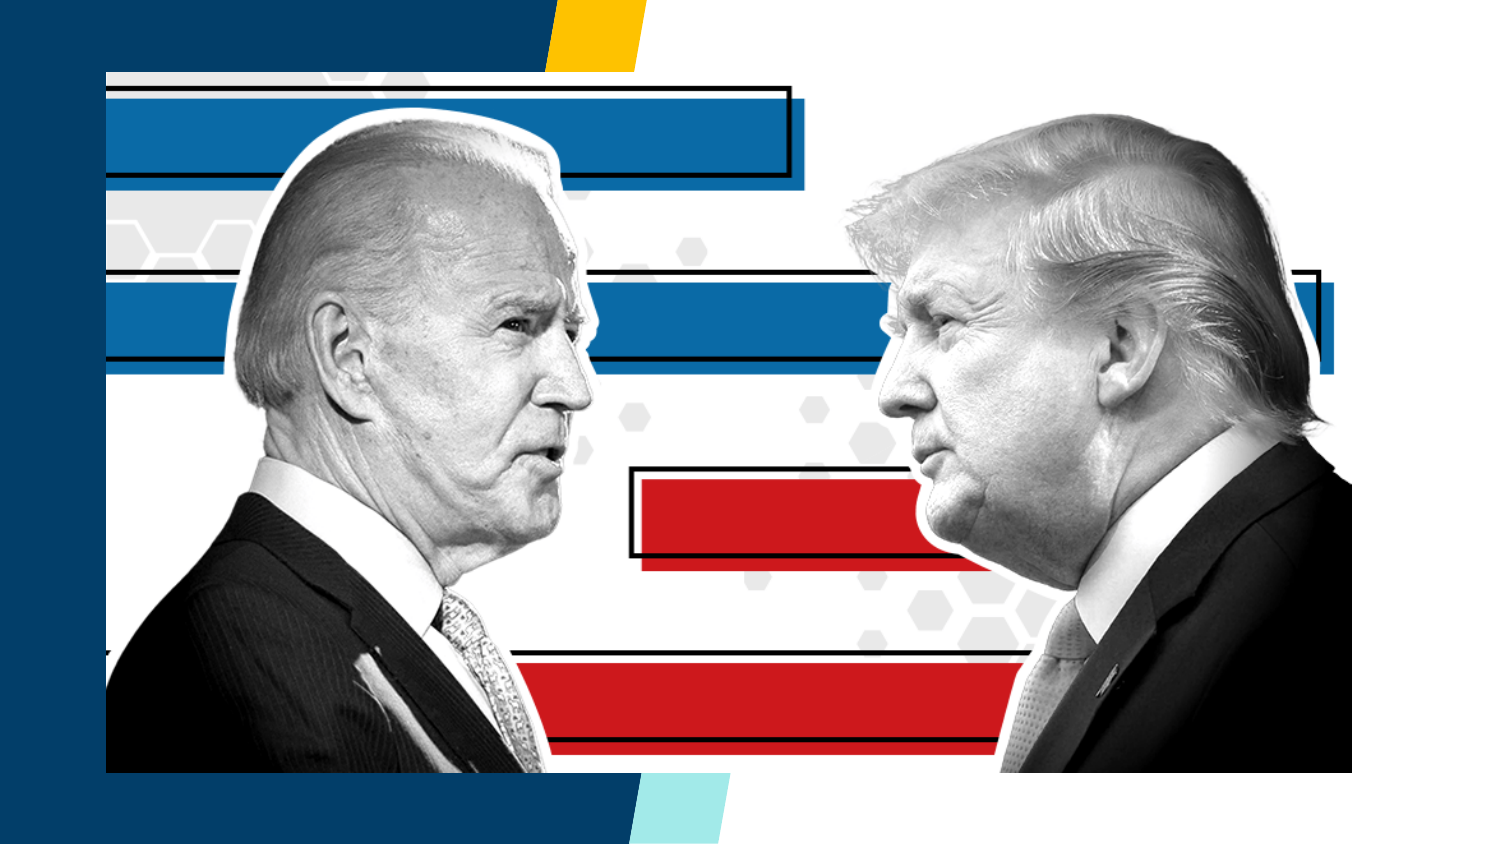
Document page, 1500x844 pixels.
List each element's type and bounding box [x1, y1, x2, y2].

picture [106, 72, 1352, 774]
